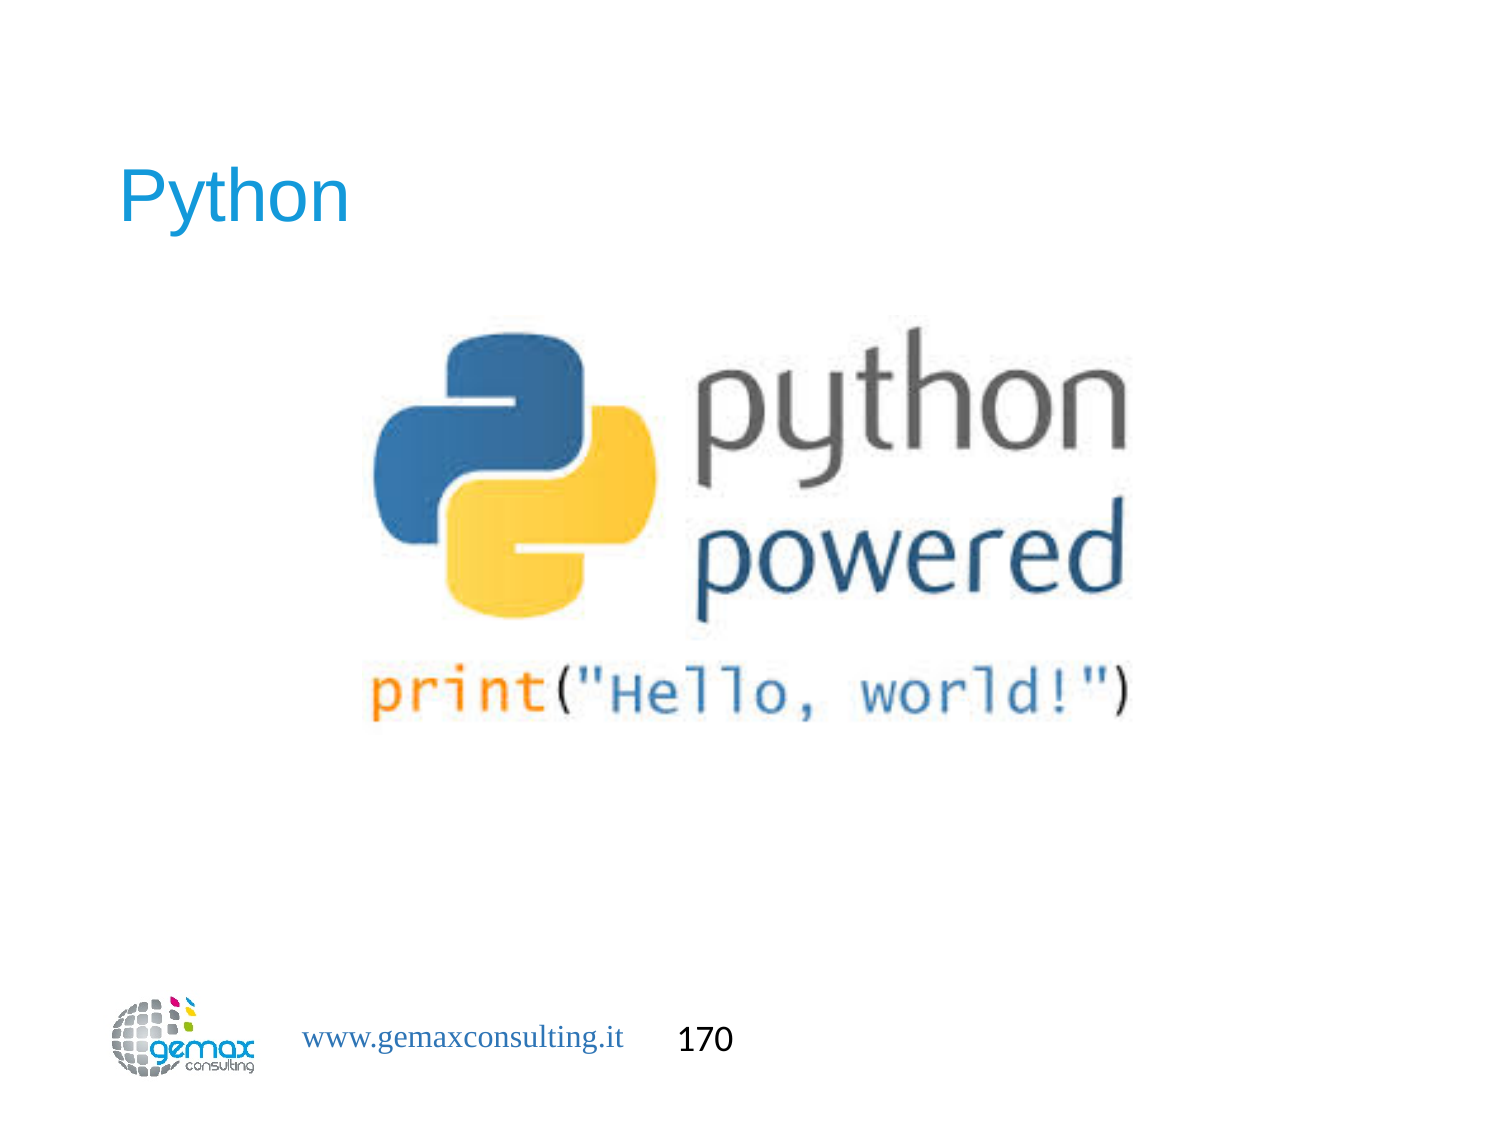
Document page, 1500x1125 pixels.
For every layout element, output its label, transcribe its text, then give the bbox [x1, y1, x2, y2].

picture [103, 990, 262, 1083]
picture [361, 315, 1139, 735]
title Python [103, 59, 1397, 278]
slide_number 170 [661, 1006, 793, 1067]
